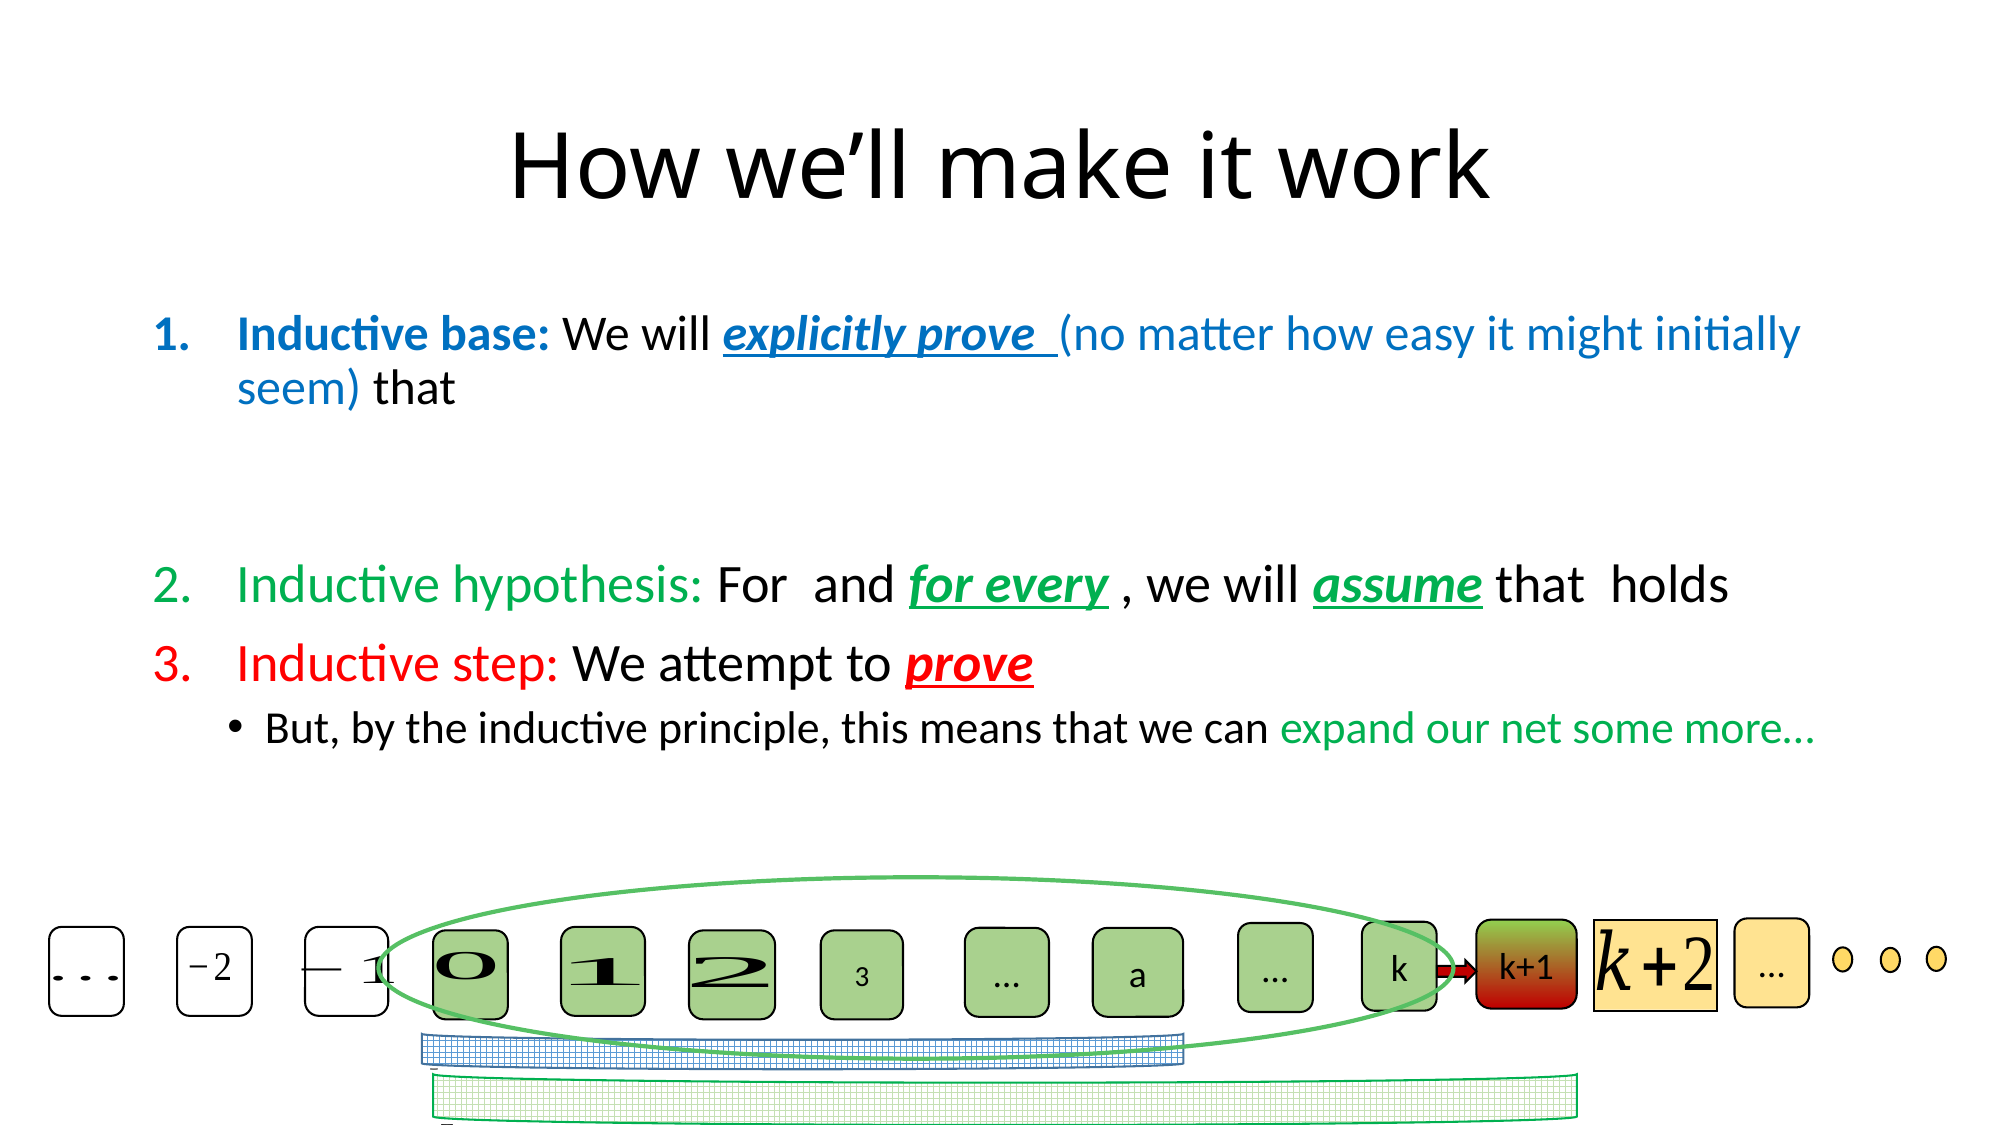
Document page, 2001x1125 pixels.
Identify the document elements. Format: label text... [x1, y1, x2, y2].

text_box [1925, 945, 1947, 972]
text_box [432, 1072, 1578, 1125]
text_box [420, 1032, 1185, 1071]
text_box [303, 925, 390, 1017]
text_box [48, 925, 125, 1017]
text_box … [1733, 917, 1811, 1009]
text_box [1452, 957, 1478, 985]
text_box [432, 1009, 471, 1021]
text_box [176, 925, 253, 1017]
text_box [1832, 946, 1854, 973]
text_box [377, 876, 1455, 1060]
title How we’ll make it work [137, 59, 1863, 278]
text_box k [1393, 992, 1438, 1012]
text_box k [1380, 920, 1438, 944]
text_box [1879, 946, 1901, 974]
text_box k+1 [1475, 918, 1578, 1010]
